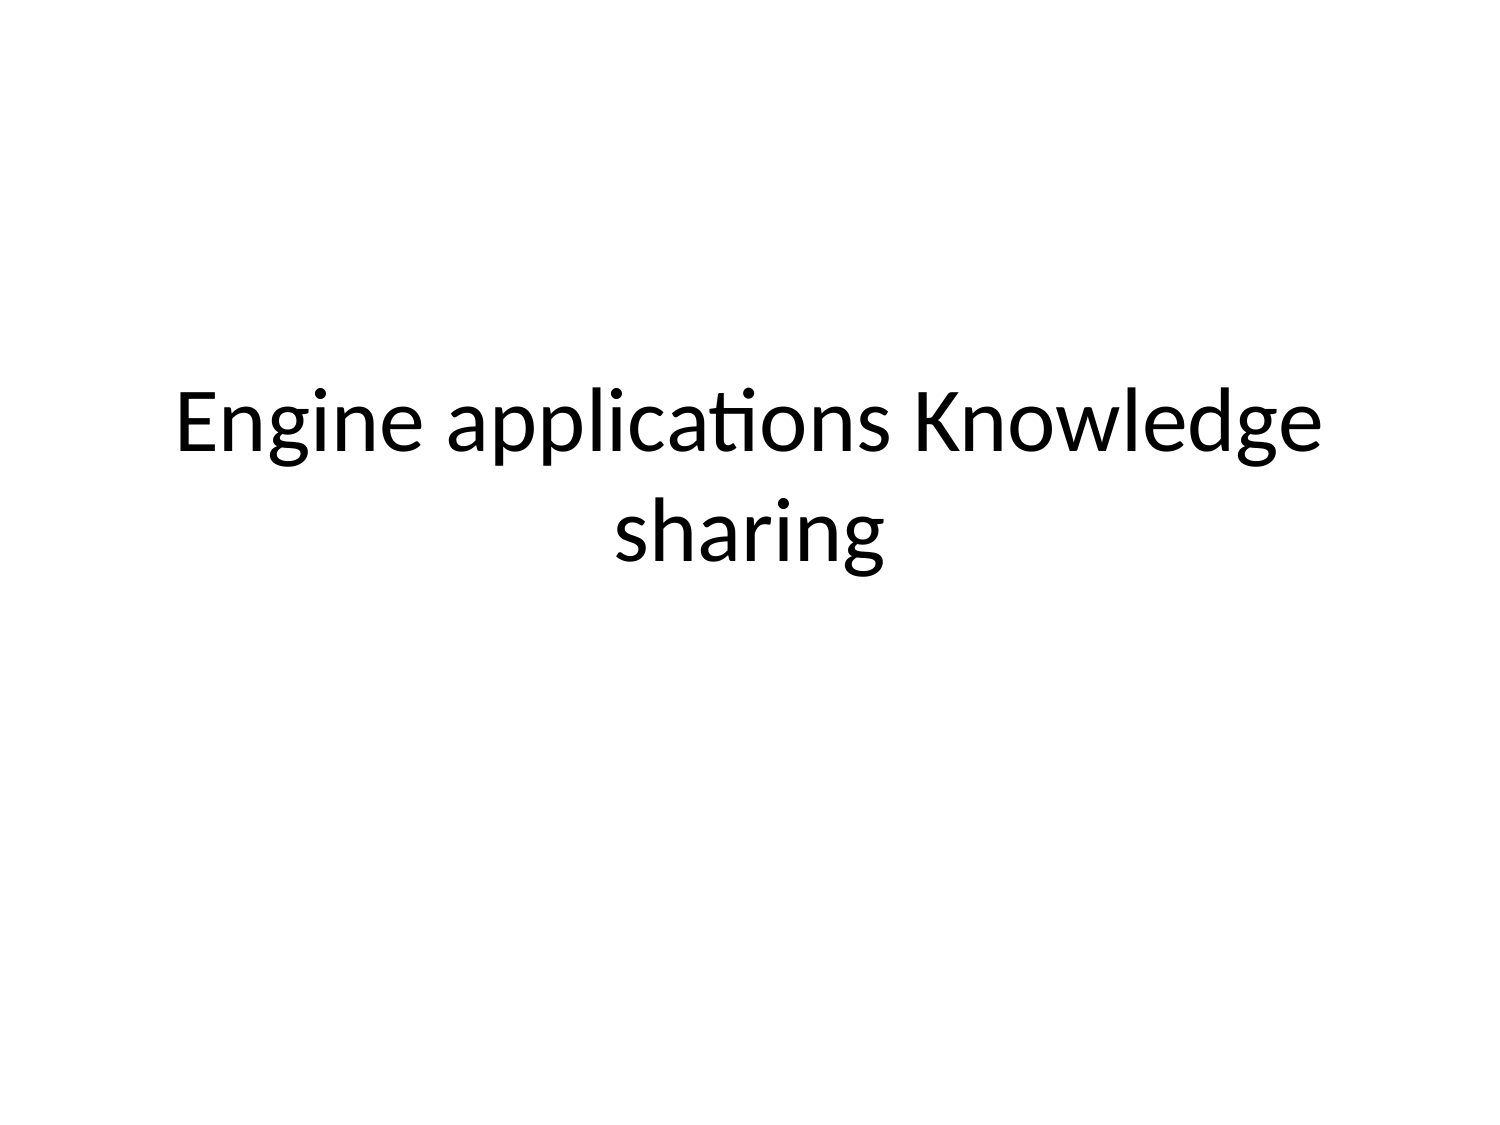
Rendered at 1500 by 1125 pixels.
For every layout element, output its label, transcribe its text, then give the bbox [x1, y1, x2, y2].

title Engine applications Knowledge sharing [112, 349, 1388, 591]
